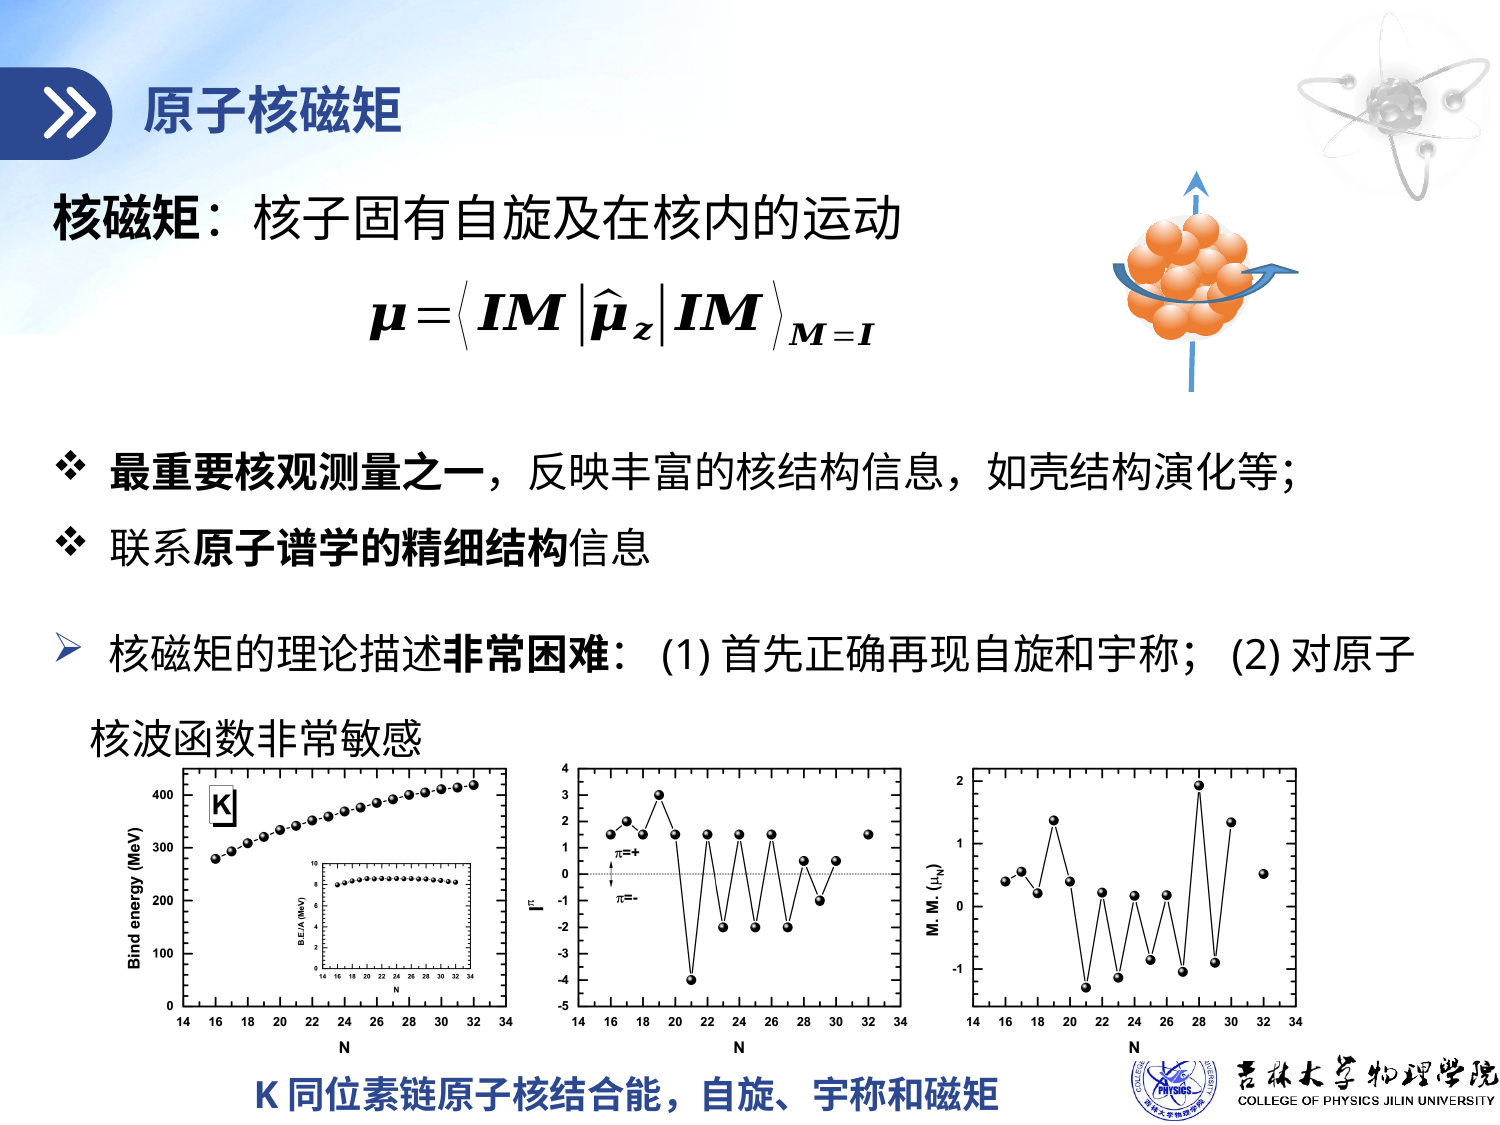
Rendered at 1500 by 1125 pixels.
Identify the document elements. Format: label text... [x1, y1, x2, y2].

picture [0, 0, 1500, 1125]
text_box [1191, 342, 1197, 392]
title 原子核磁矩 [128, 76, 1372, 149]
list 核磁矩：核子固有自旋及在核内的运动 最重要核观测量之一，反映丰富的核结构信息，如壳结构演化等； 联系原子谱学的精细结构信息 核磁矩的理论描述非常困难：(1)首先正确再现自旋和宇称；(2)对原子核波函数非常敏感 [37, 172, 1463, 868]
text_box K同位素链原子核结合能，自旋、宇称和磁矩 [238, 1063, 1036, 1124]
text_box [1112, 263, 1124, 285]
text_box [1253, 263, 1299, 293]
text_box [1124, 213, 1253, 342]
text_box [1191, 170, 1197, 213]
